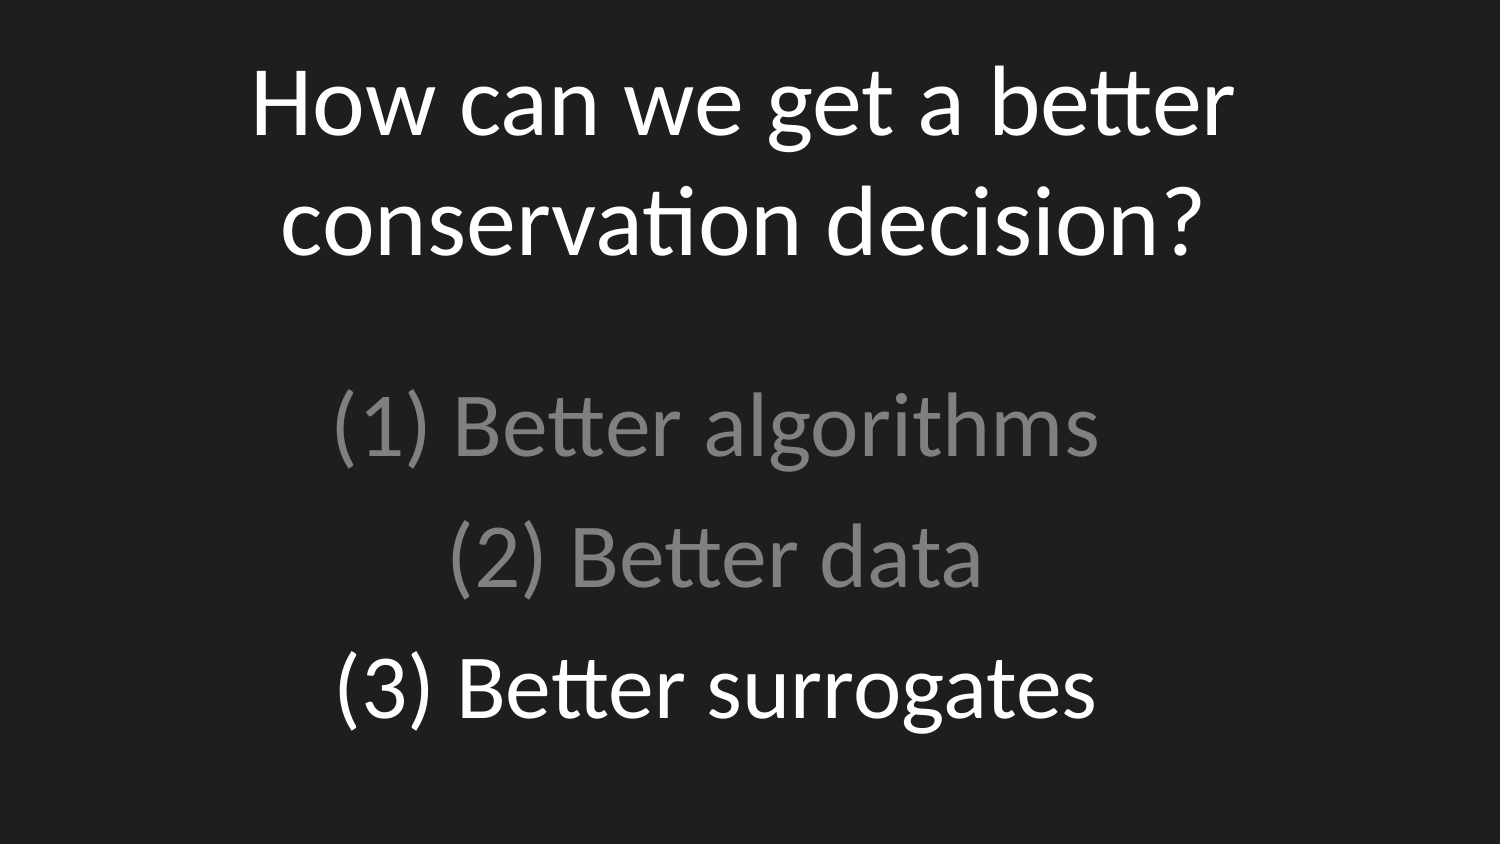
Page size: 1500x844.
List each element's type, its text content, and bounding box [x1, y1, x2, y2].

text_box (3) Better surrogates [318, 619, 1114, 745]
text_box (2) Better data [431, 488, 1001, 614]
text_box How can we get a better conservation decision? [0, 0, 1500, 312]
text_box (1) Better algorithms [315, 357, 1117, 482]
